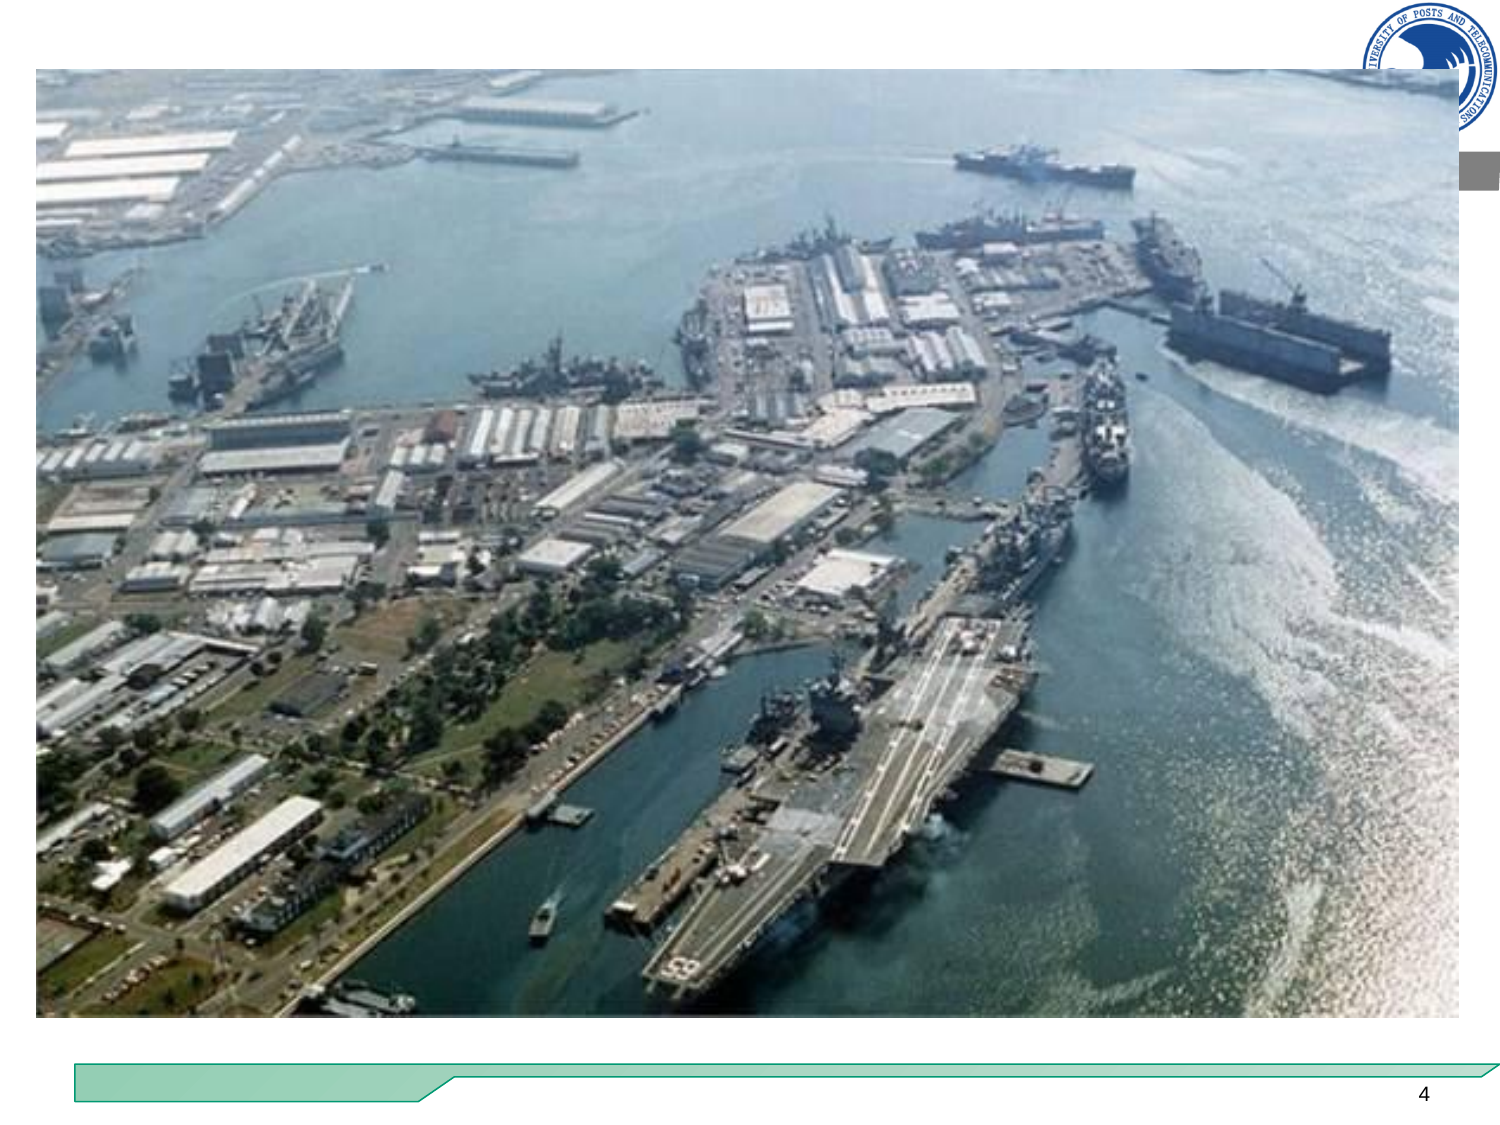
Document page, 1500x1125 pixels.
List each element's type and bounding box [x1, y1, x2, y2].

picture [36, 0, 1500, 1018]
